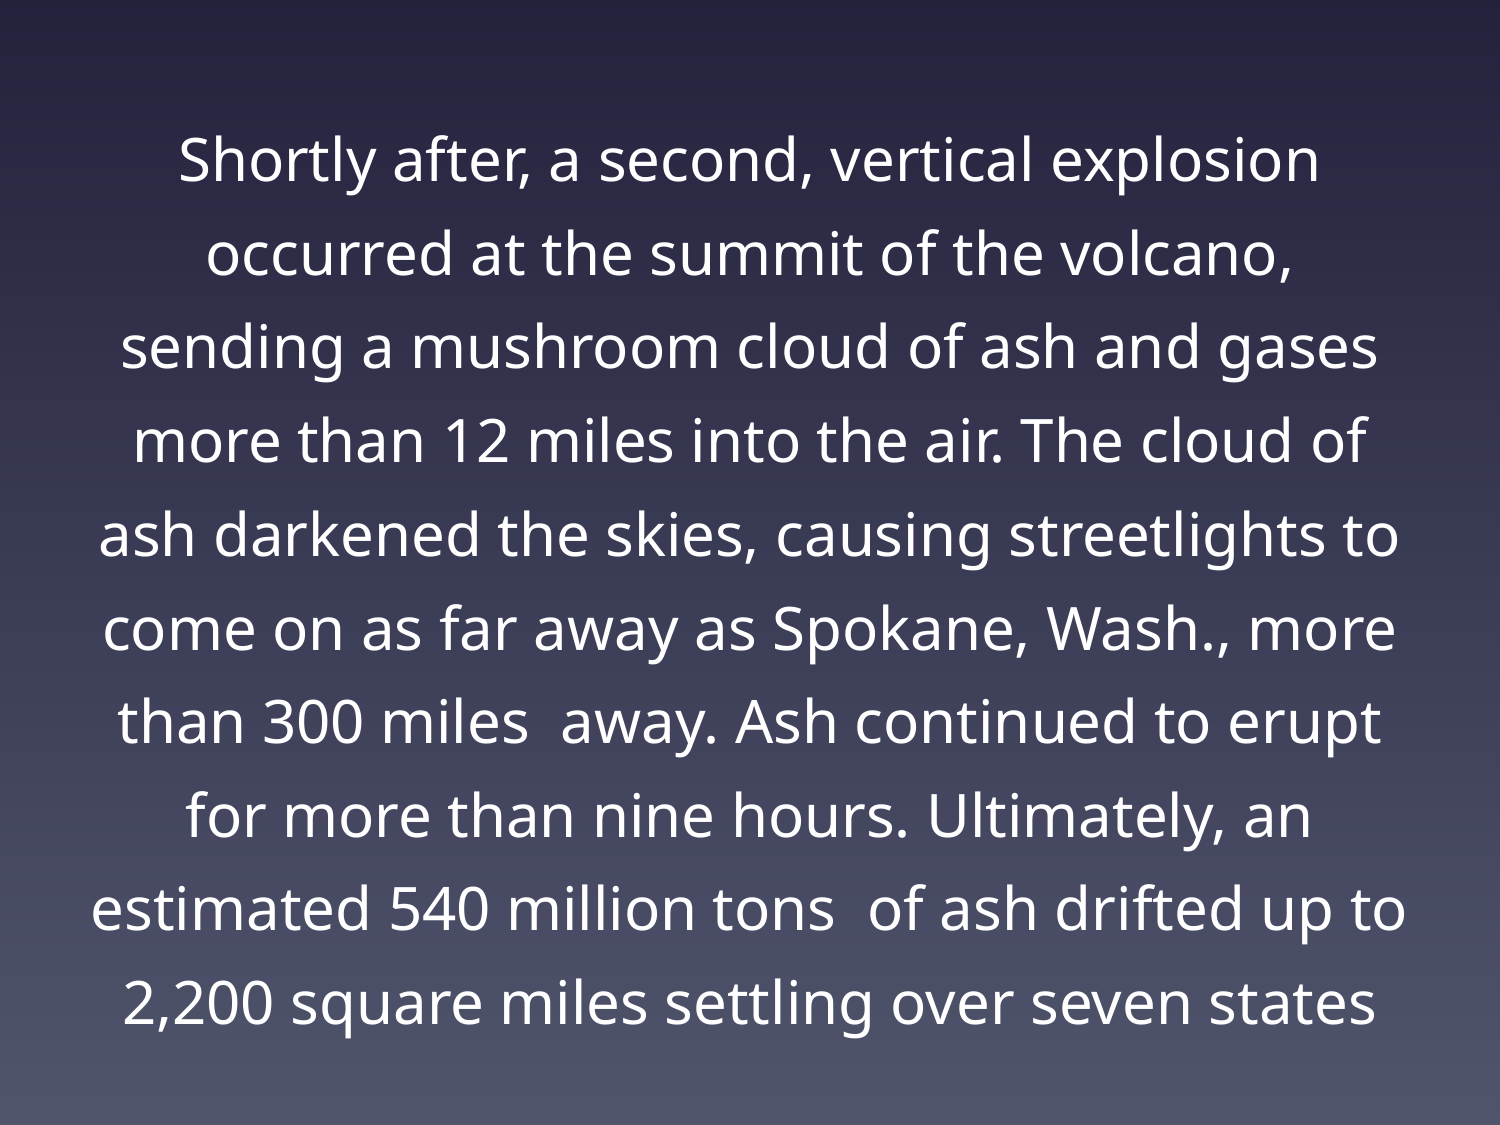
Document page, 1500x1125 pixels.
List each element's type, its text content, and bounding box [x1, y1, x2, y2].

list Shortly after, a second, vertical explosion occurred at the summit of the volcano, sending a mushroom cloud of ash and gases more than 12 miles into the air. The cloud of ash darkened the skies, causing streetlights to come on as far away as Spokane, Wash., more than 300 miles away. Ash continued to erupt for more than nine hours. Ultimately, an estimated 540 million tons of ash drifted up to 2,200 square miles settling over seven states [75, 43, 1425, 1094]
